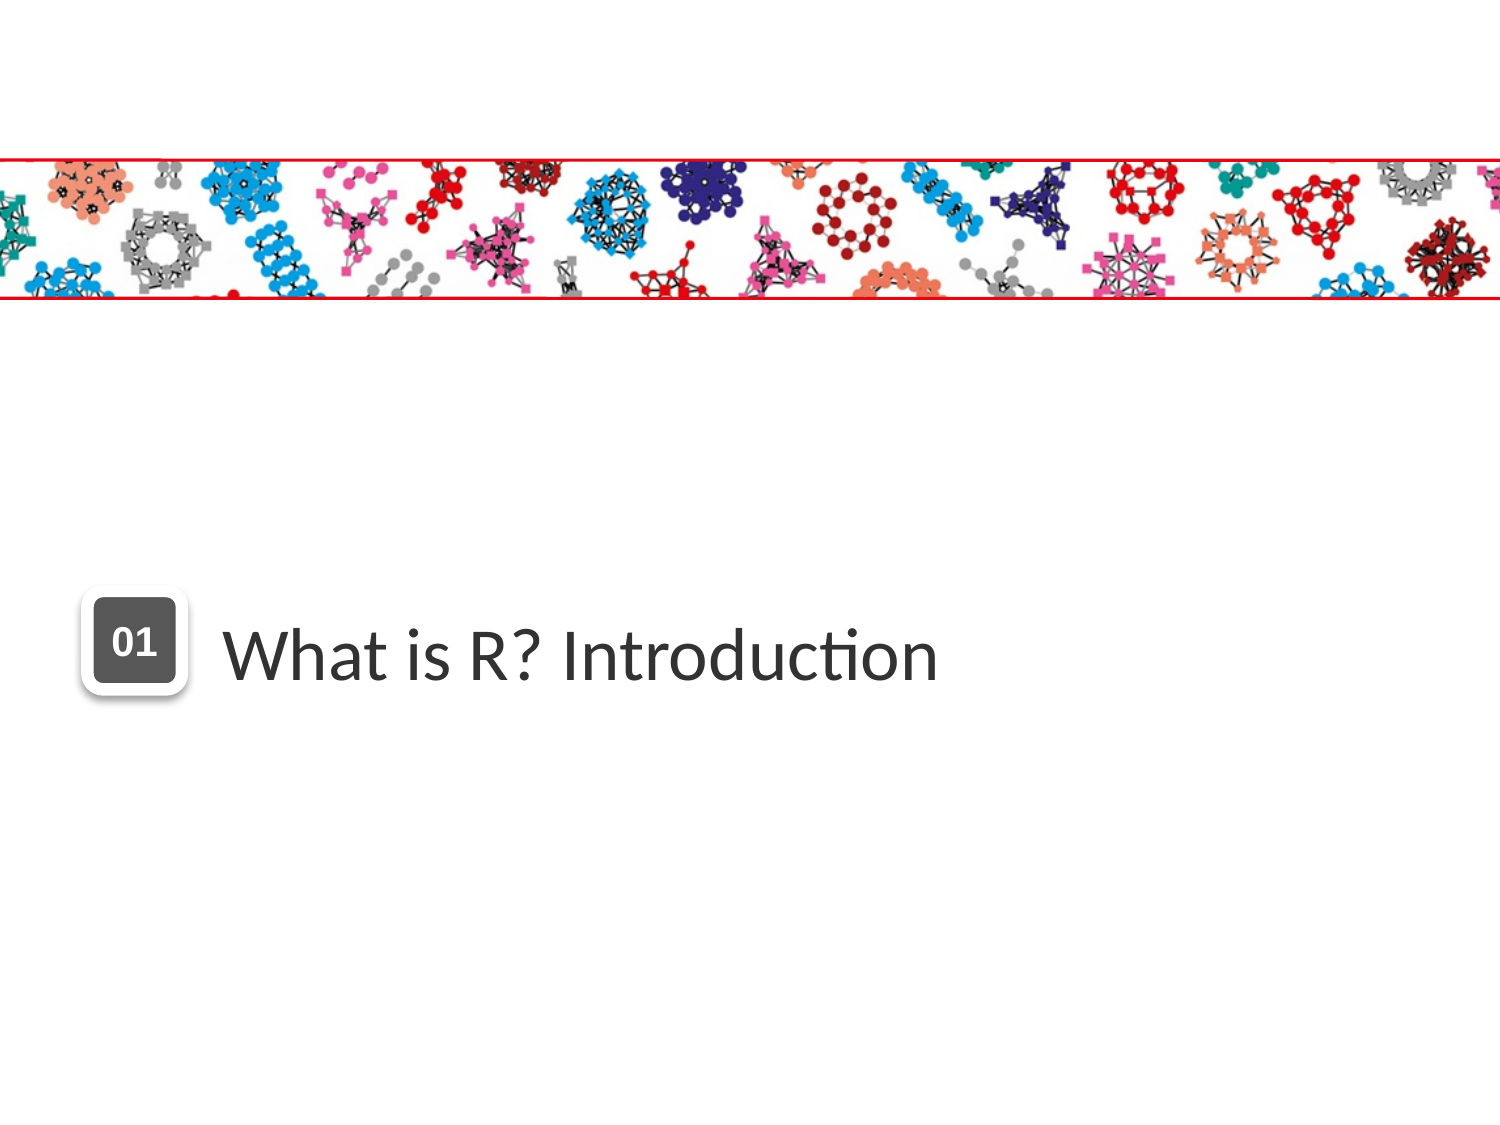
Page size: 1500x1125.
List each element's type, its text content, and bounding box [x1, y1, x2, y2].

title What is R? Introduction [137, 361, 1473, 894]
picture [234, 169, 244, 173]
picture [233, 194, 246, 200]
picture [0, 162, 1500, 296]
text_box 01 [85, 588, 185, 692]
picture [260, 162, 269, 168]
picture [252, 170, 257, 179]
picture [252, 187, 259, 195]
picture [241, 180, 248, 187]
